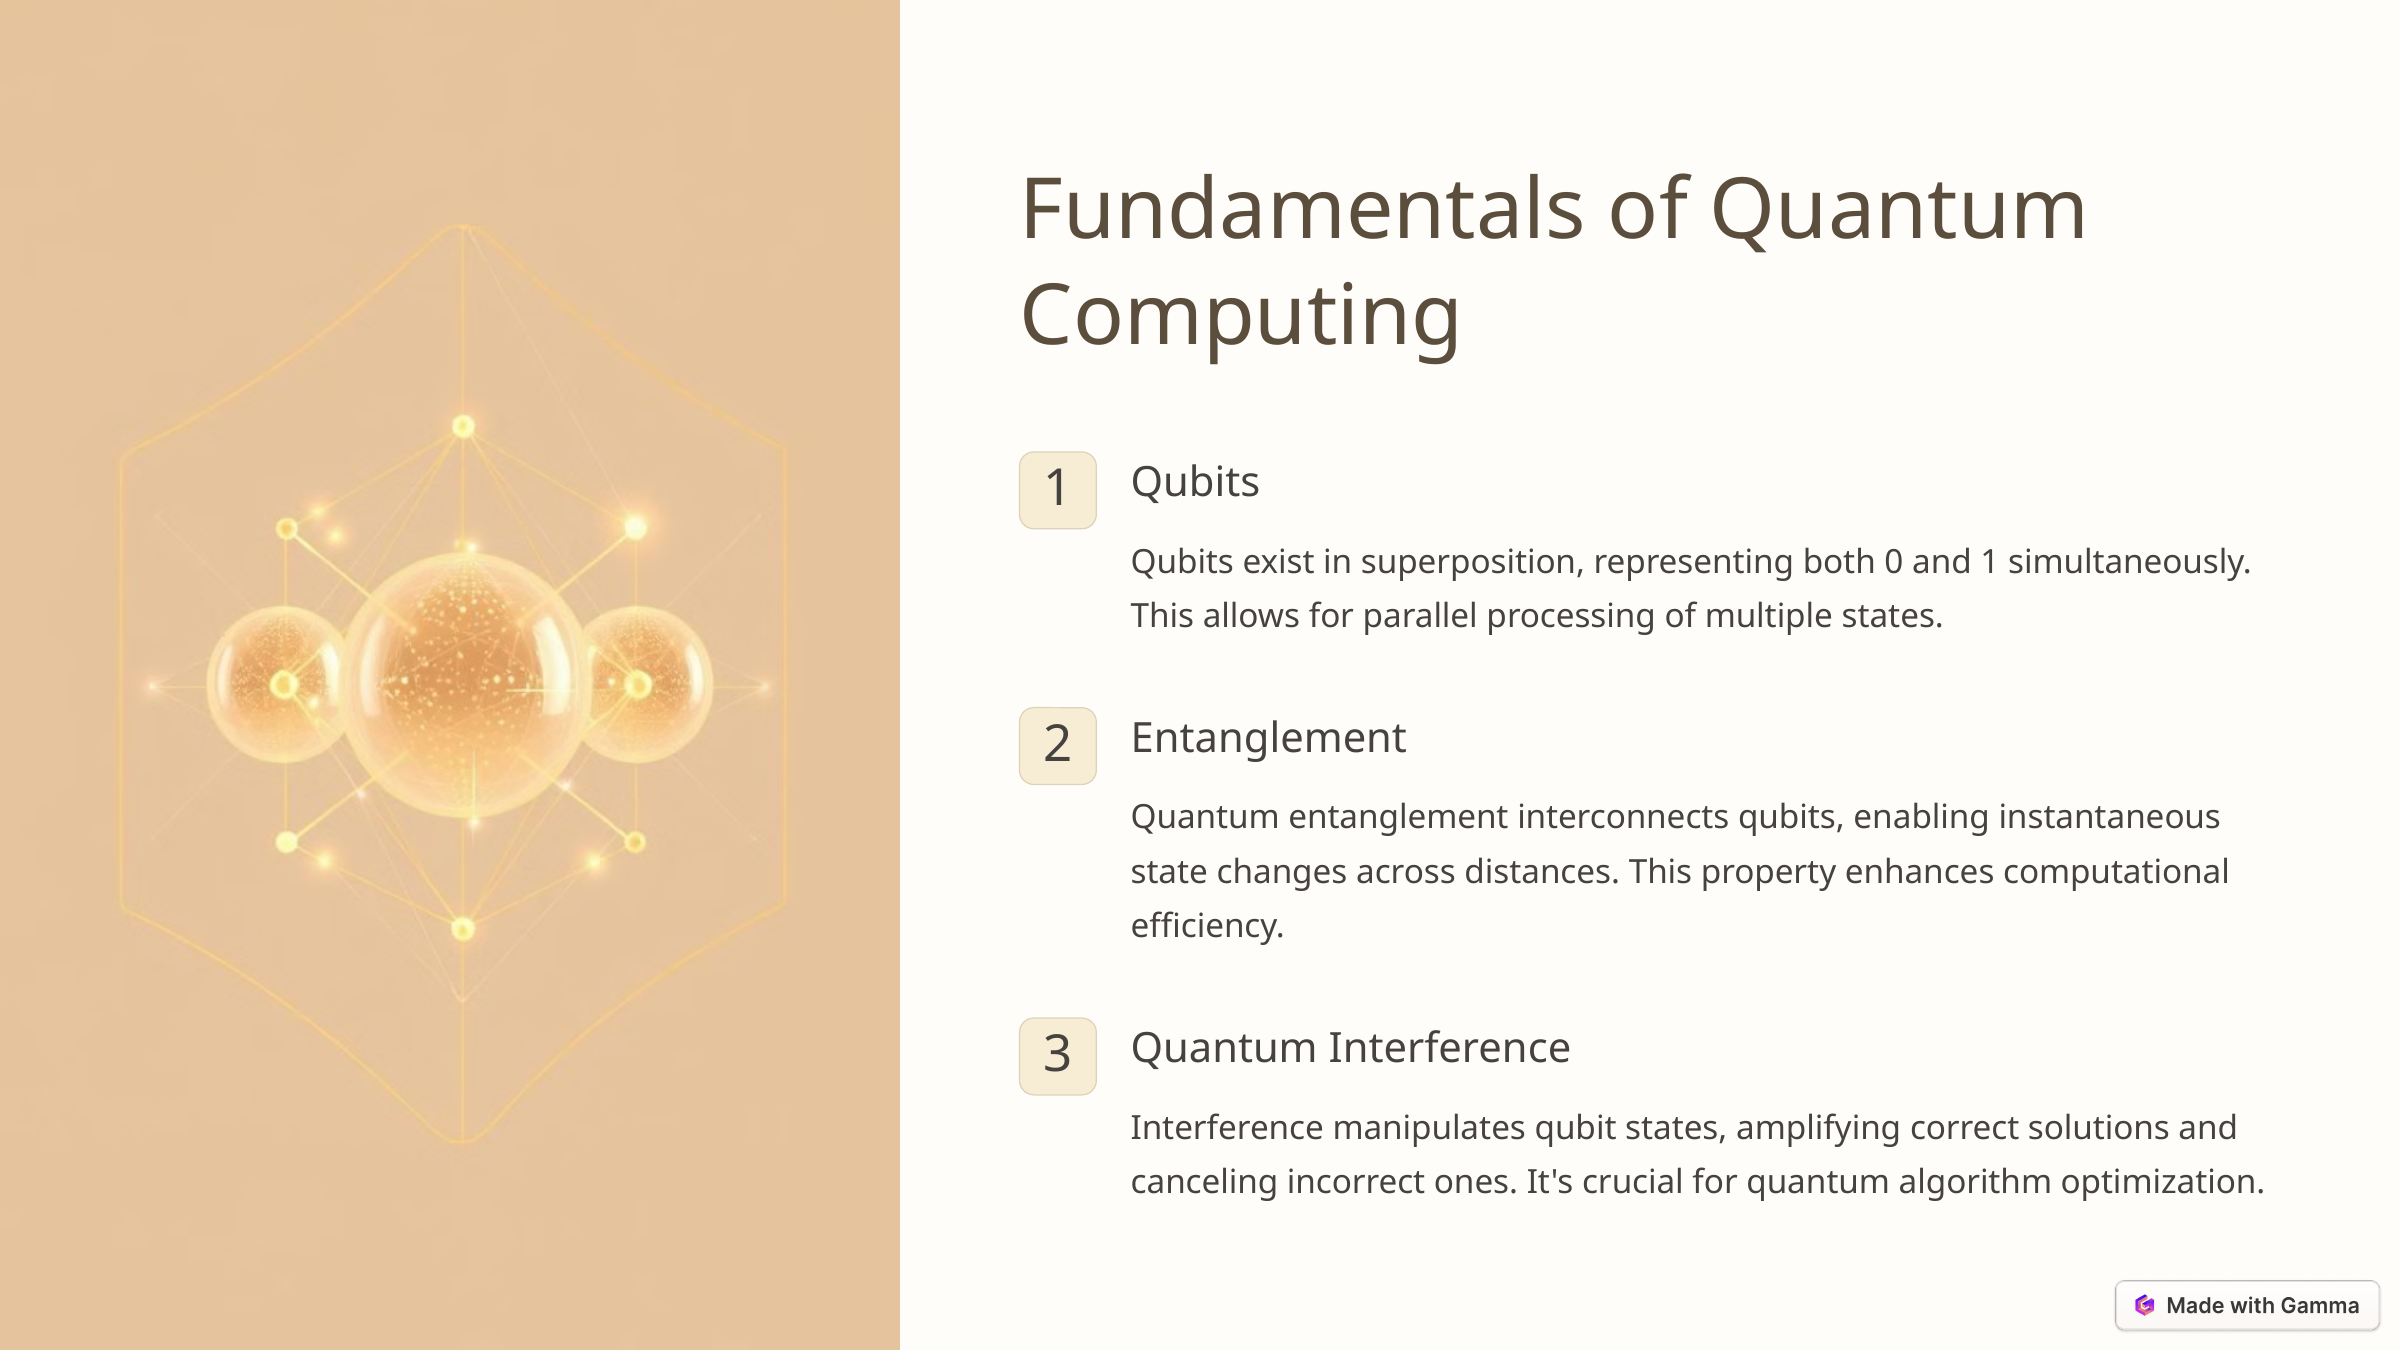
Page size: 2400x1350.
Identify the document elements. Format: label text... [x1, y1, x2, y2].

text_box Entanglement [1130, 707, 1558, 761]
text_box 2 [1042, 720, 1074, 772]
picture [2106, 1271, 2389, 1339]
text_box [1019, 451, 1097, 529]
picture [0, 0, 900, 1350]
text_box Quantum entanglement interconnects qubits, enabling instantaneous state changes across distances. This property enhances computational efficiency. [1130, 781, 2281, 946]
text_box [1019, 1017, 1097, 1095]
text_box Qubits [1130, 451, 1558, 506]
text_box [1019, 707, 1097, 785]
text_box 1 [1046, 464, 1070, 516]
text_box 3 [1042, 1030, 1074, 1083]
text_box Quantum Interference [1130, 1017, 1627, 1072]
text_box Interference manipulates qubit states, amplifying correct solutions and canceling incorrect ones. It's crucial for quantum algorithm optimization. [1130, 1091, 2281, 1202]
text_box Qubits exist in superposition, representing both 0 and 1 simultaneously. This allows for parallel processing of multiple states. [1130, 525, 2281, 636]
text_box Fundamentals of Quantum Computing [1019, 148, 2281, 363]
